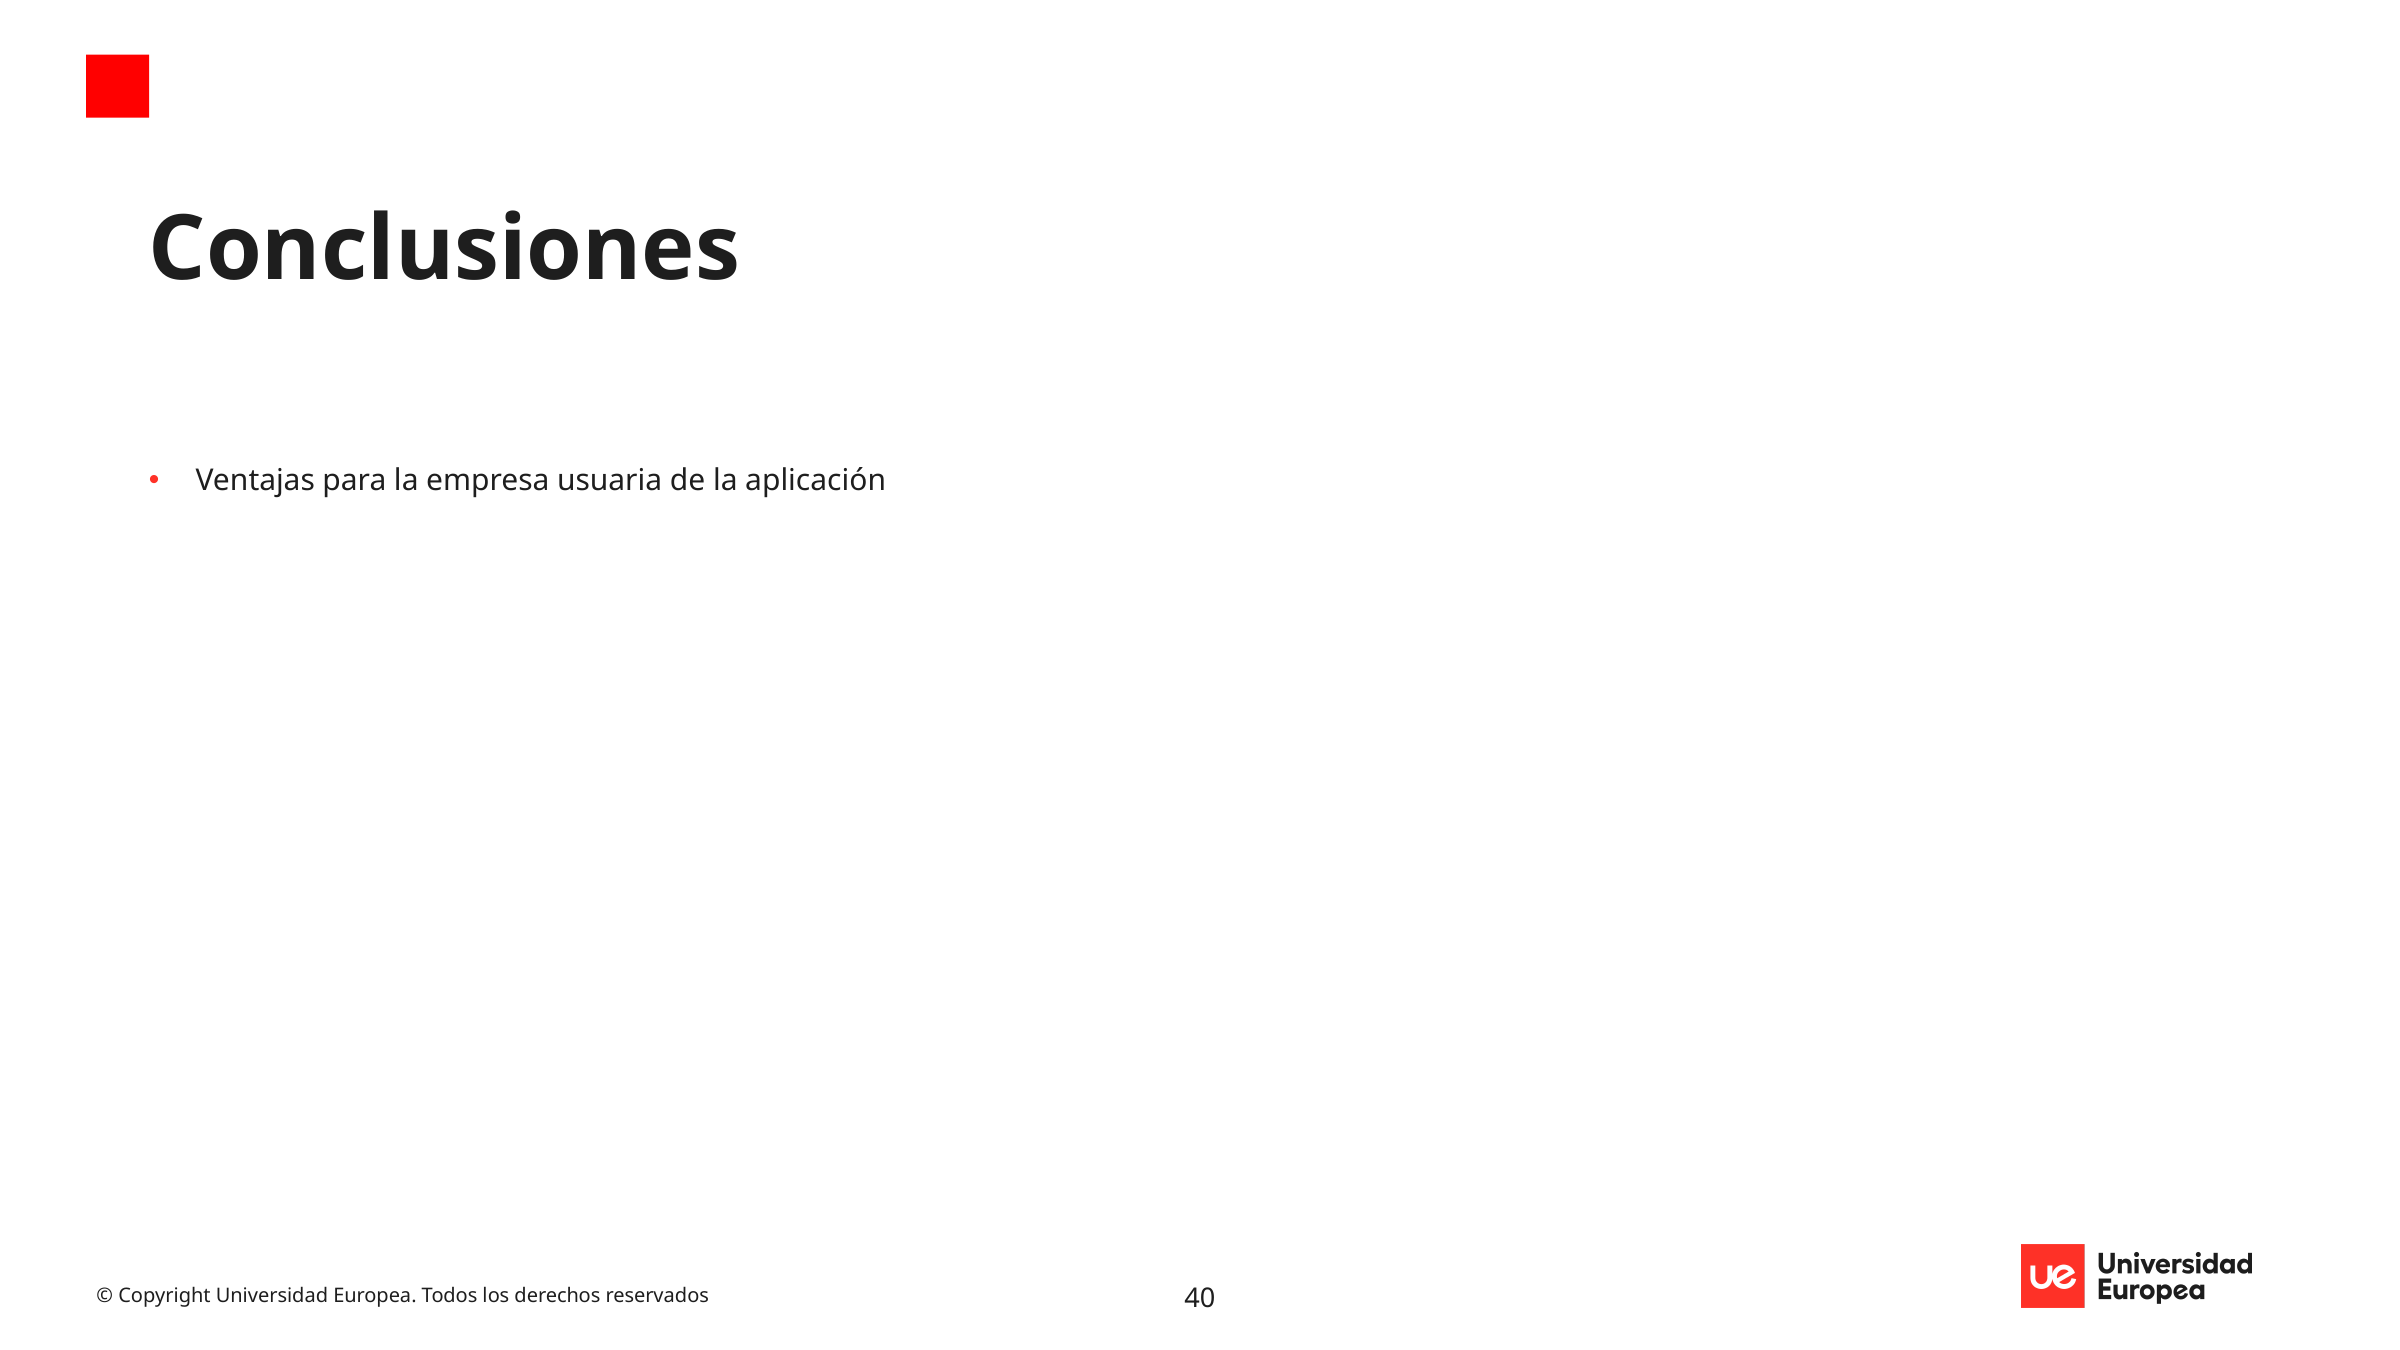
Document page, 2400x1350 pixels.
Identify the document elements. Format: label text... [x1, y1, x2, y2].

slide_number 40 [1148, 1273, 1252, 1339]
title Conclusiones [148, 193, 1226, 310]
picture [2021, 1244, 2252, 1308]
list Ventajas para la empresa usuaria de la aplicación [148, 453, 1618, 1201]
